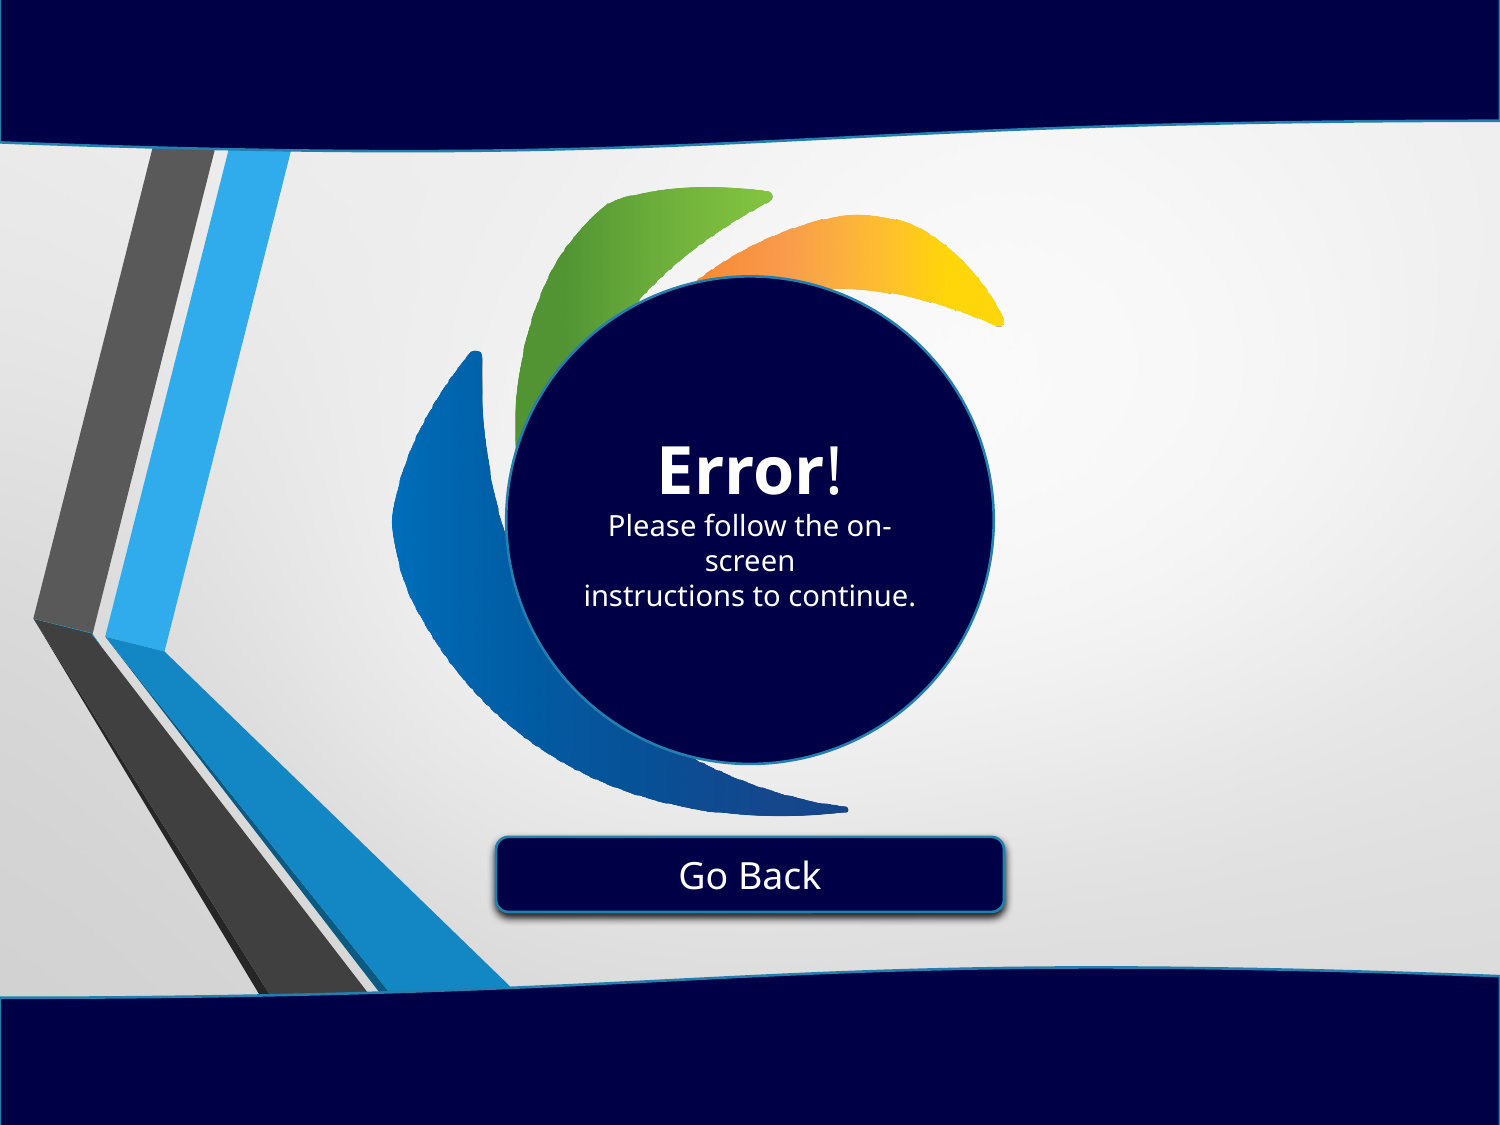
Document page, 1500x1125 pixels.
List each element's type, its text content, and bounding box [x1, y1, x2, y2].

text_box [0, 0, 1500, 153]
text_box [0, 966, 1500, 1125]
picture [391, 187, 1005, 846]
text_box Go Back [494, 846, 1006, 914]
